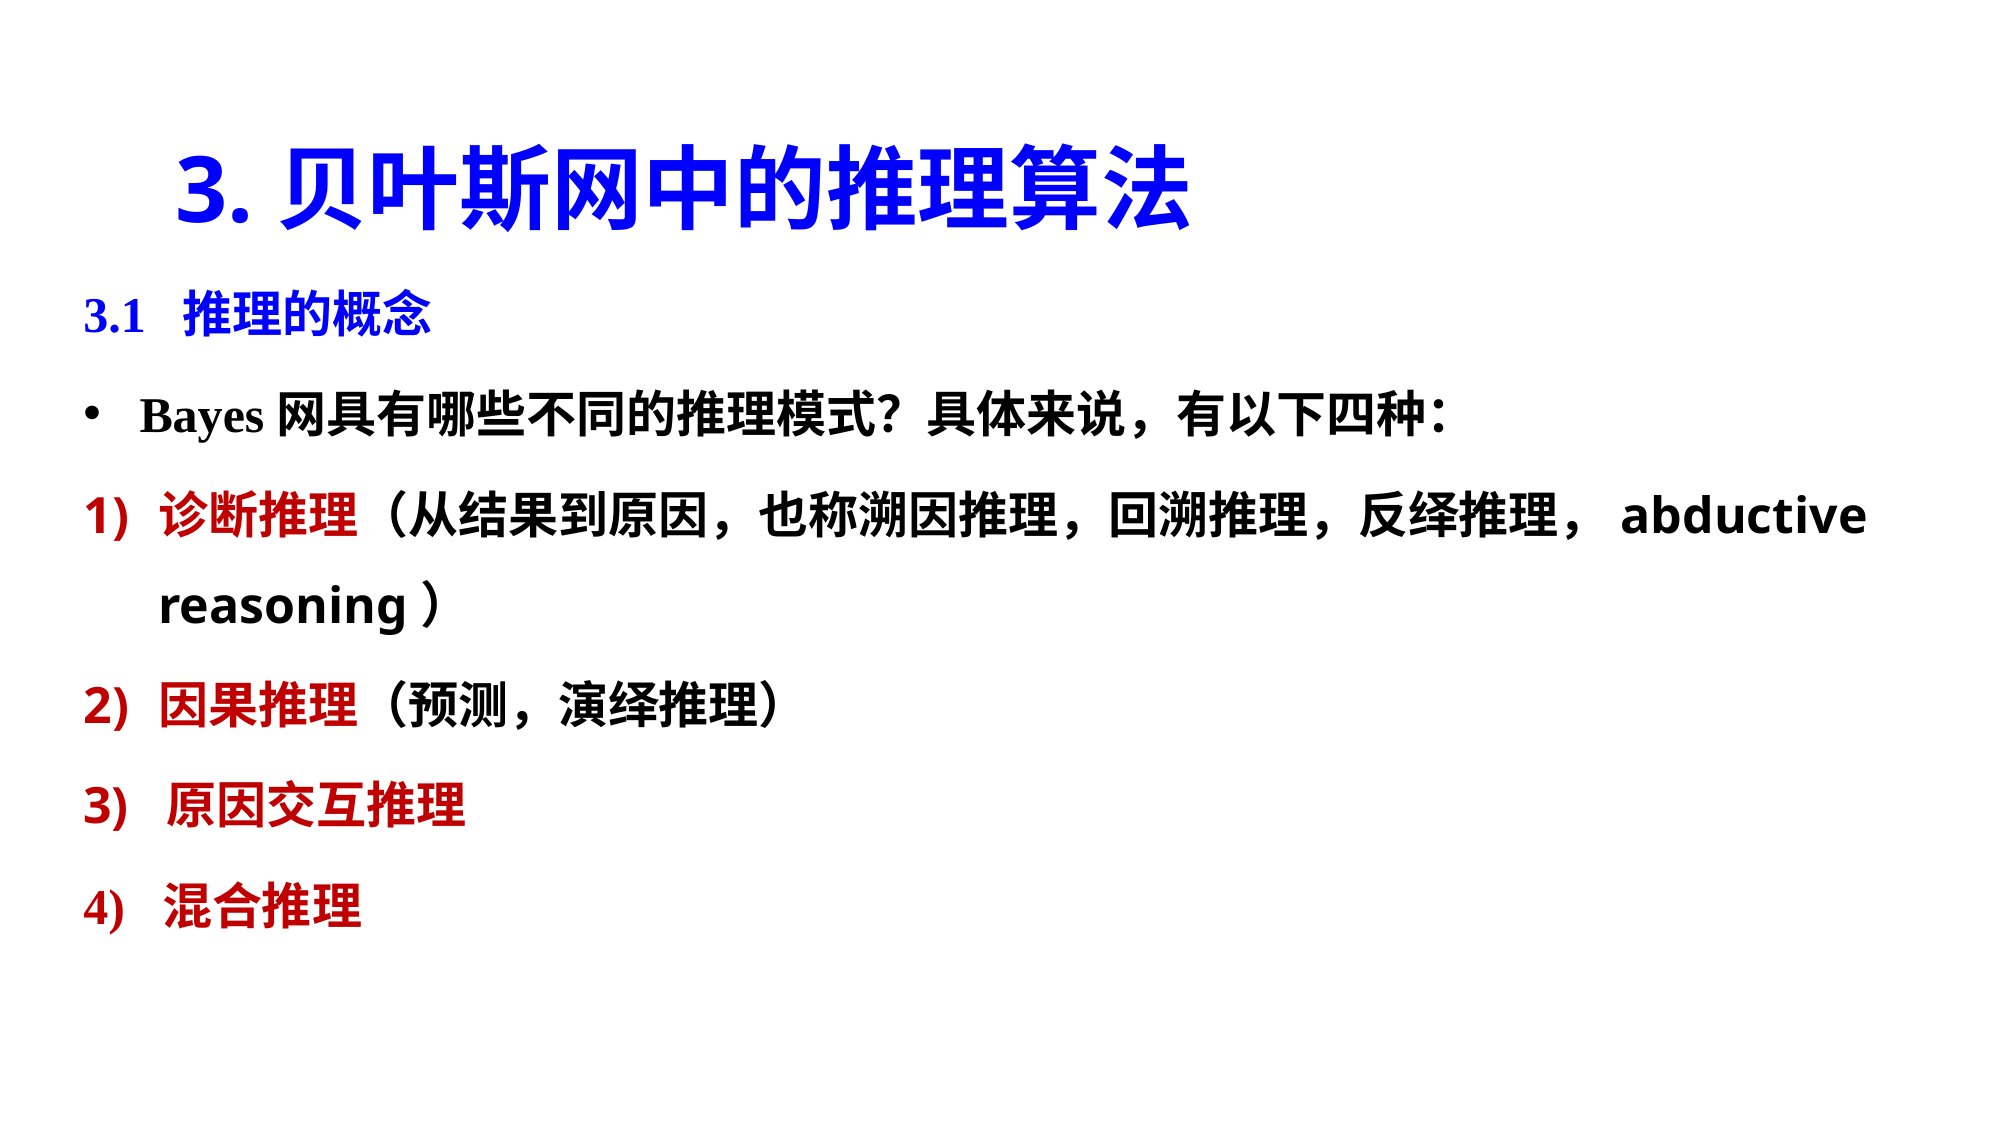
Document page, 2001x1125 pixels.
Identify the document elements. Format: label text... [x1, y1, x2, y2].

text_box 3.贝叶斯网中的推理算法 [160, 83, 1886, 244]
text_box 3.1 推理的概念 Bayes网具有哪些不同的推理模式？具体来说，有以下四种： 诊断推理（从结果到原因，也称溯因推理，回溯推理，反绎推理，abductive reasoning） 因果推理（预测，演绎推理） 3) 原因交互推理 4) 混合推理 [68, 244, 1925, 1085]
